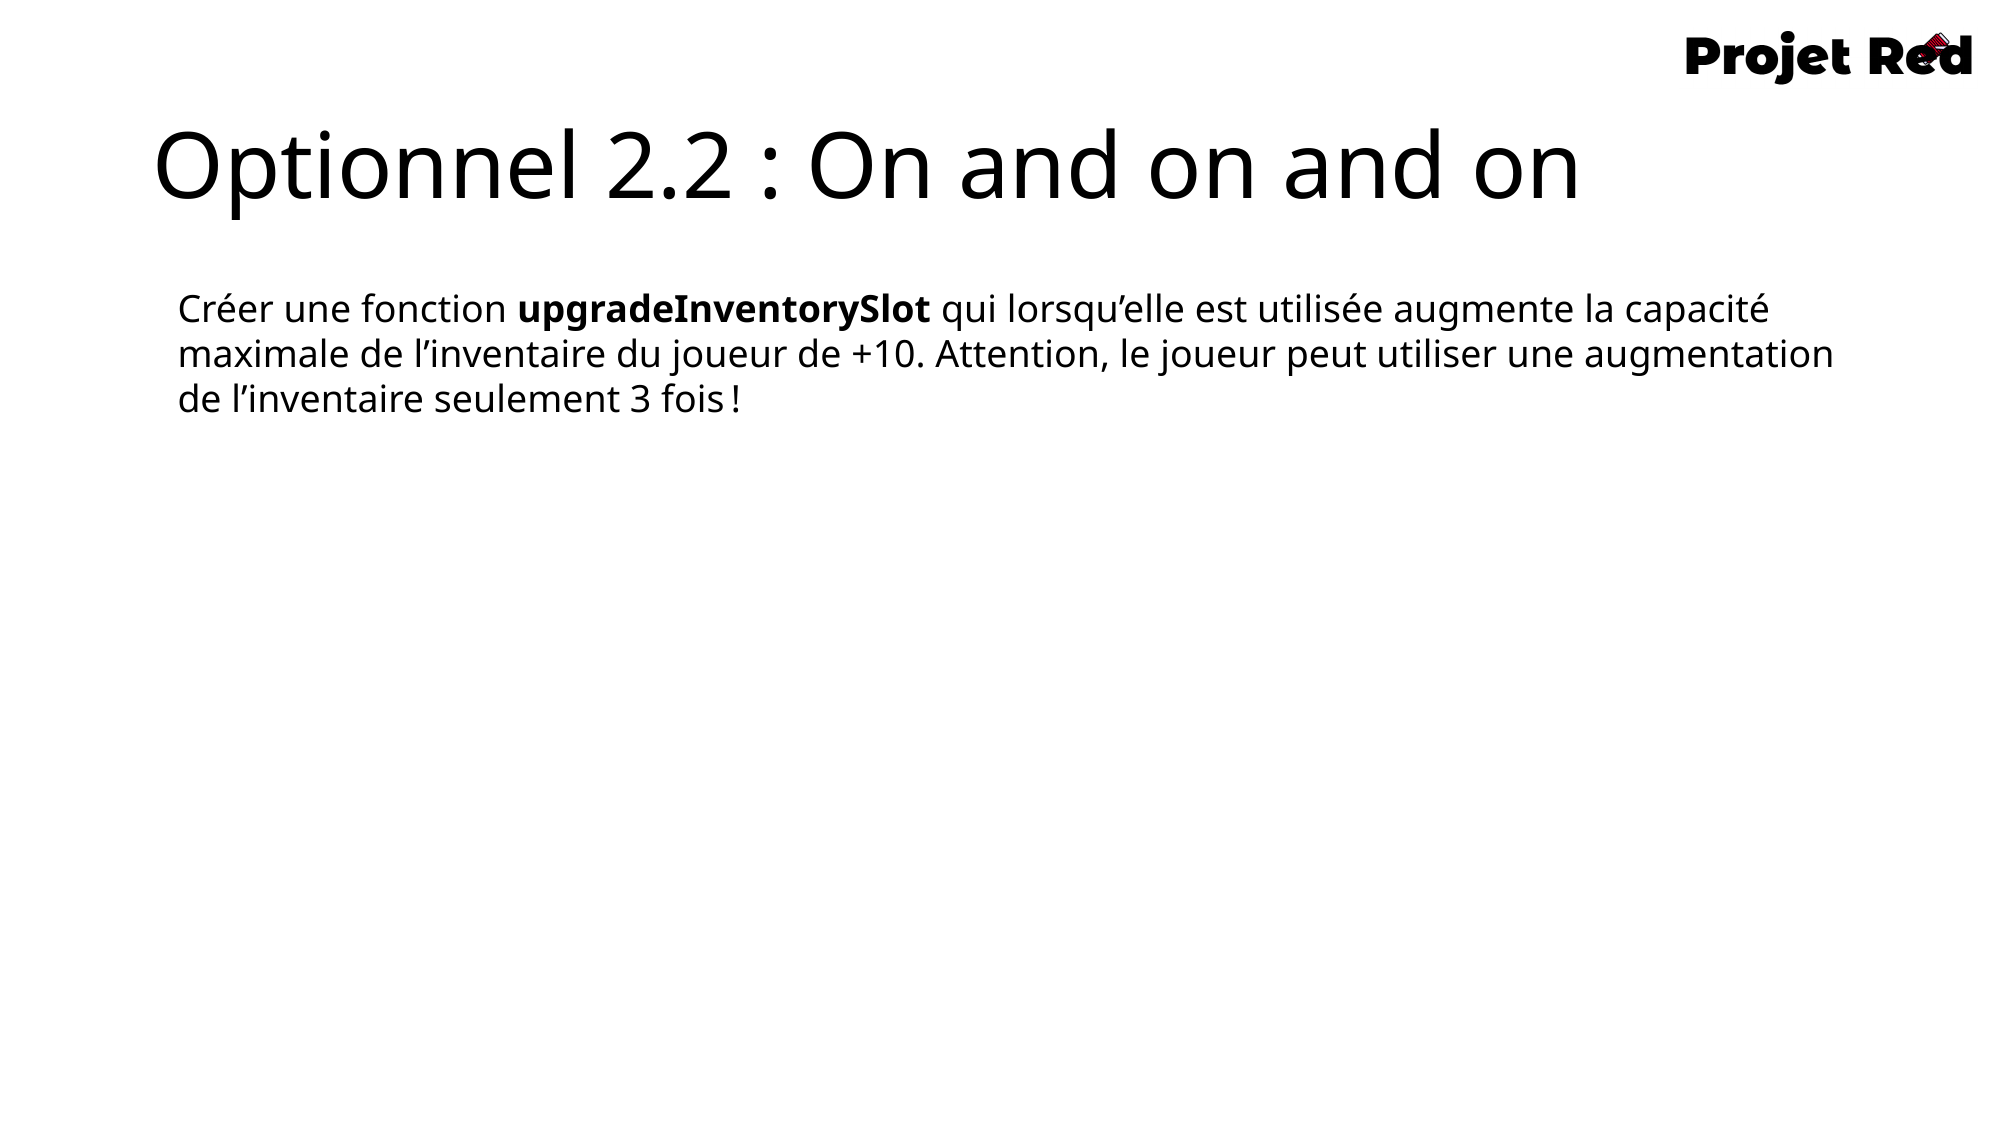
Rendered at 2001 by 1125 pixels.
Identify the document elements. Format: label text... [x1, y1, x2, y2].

text_box Créer une fonction upgradeInventorySlot qui lorsqu’elle est utilisée augmente la capacité maximale de l’inventaire du joueur de +10. Attention, le joueur peut utiliser une augmentation de l’inventaire seulement 3 fois ! [162, 277, 1905, 428]
picture [1679, 27, 1978, 89]
title Optionnel 2.2 : On and on and on [137, 59, 1863, 278]
